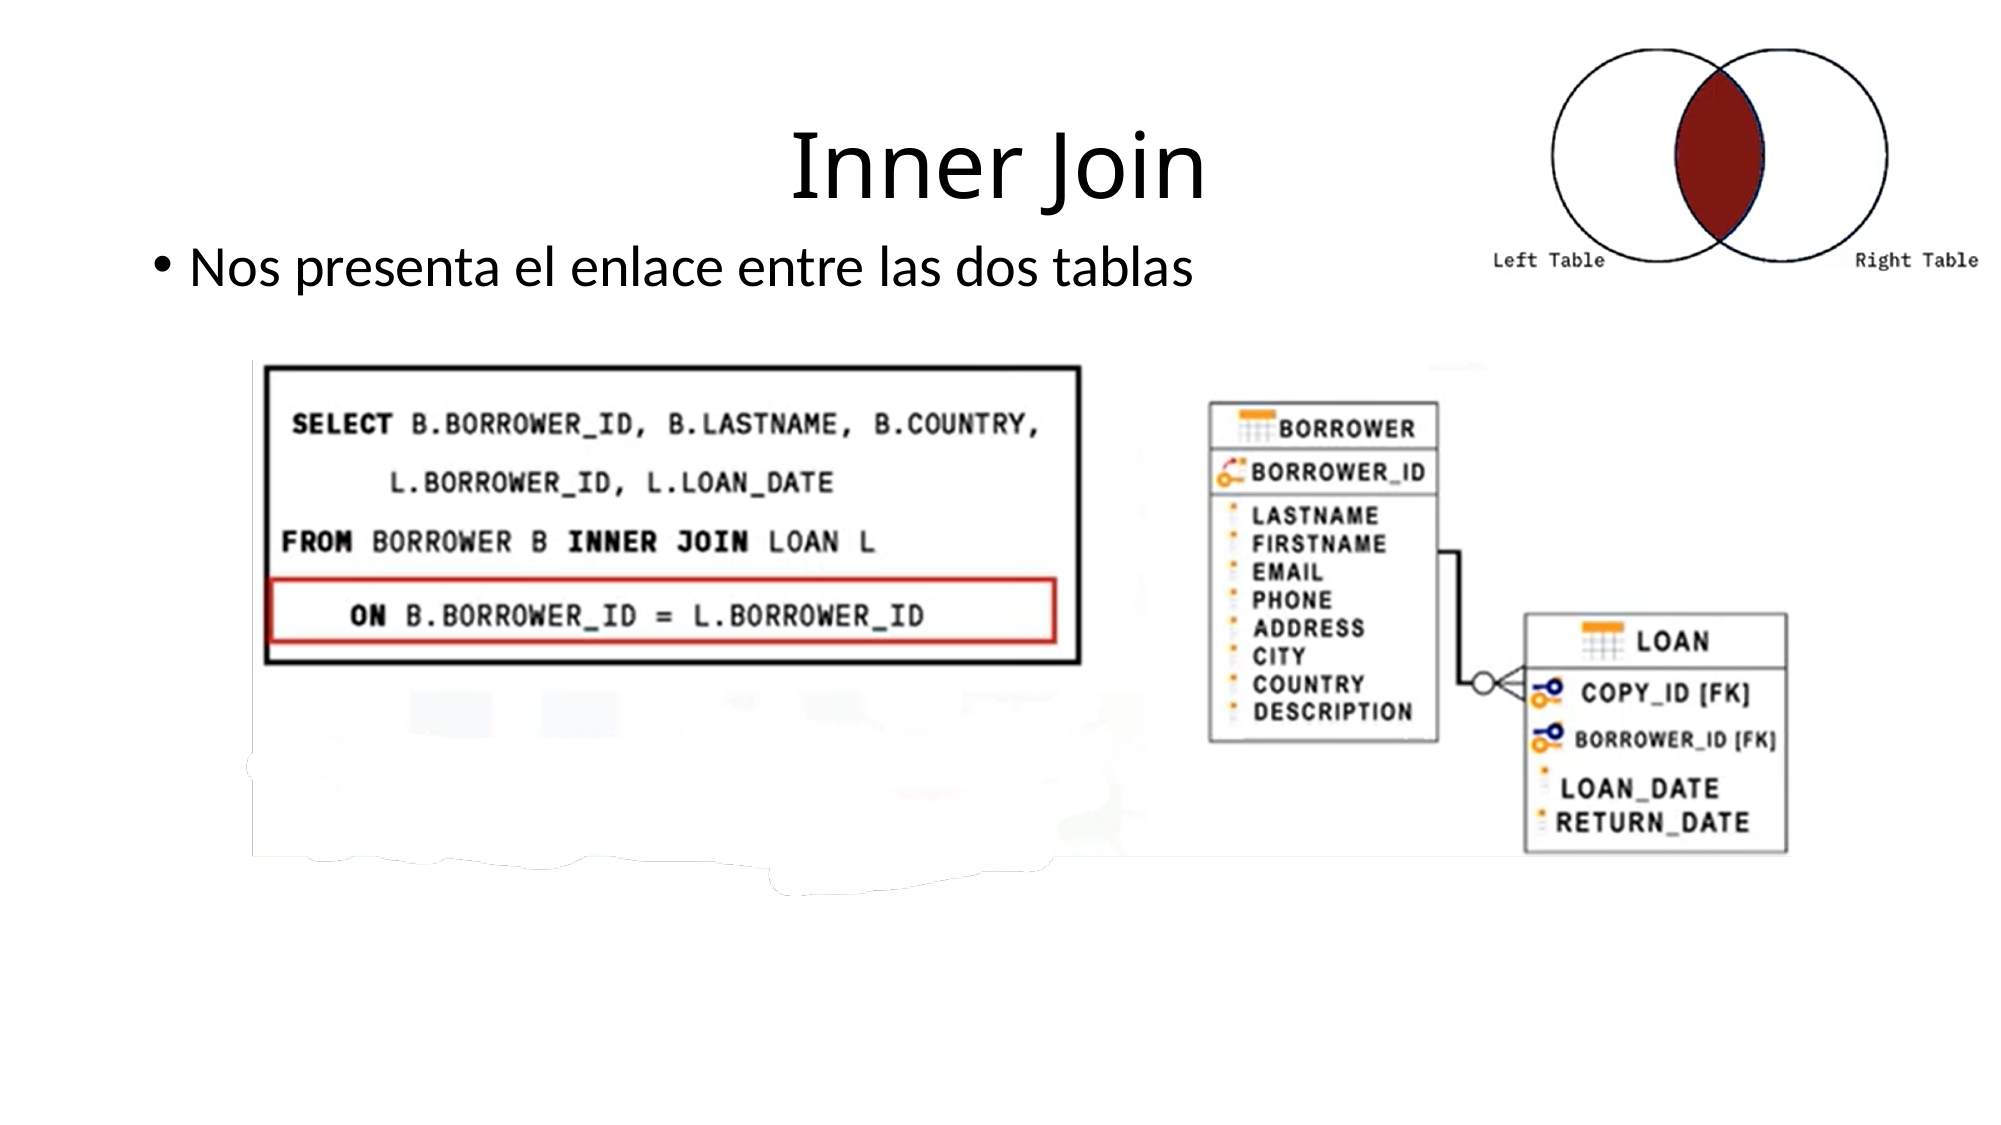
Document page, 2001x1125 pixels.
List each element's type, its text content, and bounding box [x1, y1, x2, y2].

picture [244, 360, 1793, 897]
picture [1449, 27, 2000, 278]
list Nos presenta el enlace entre las dos tablas [137, 228, 1863, 943]
title Inner Join [137, 59, 1449, 228]
